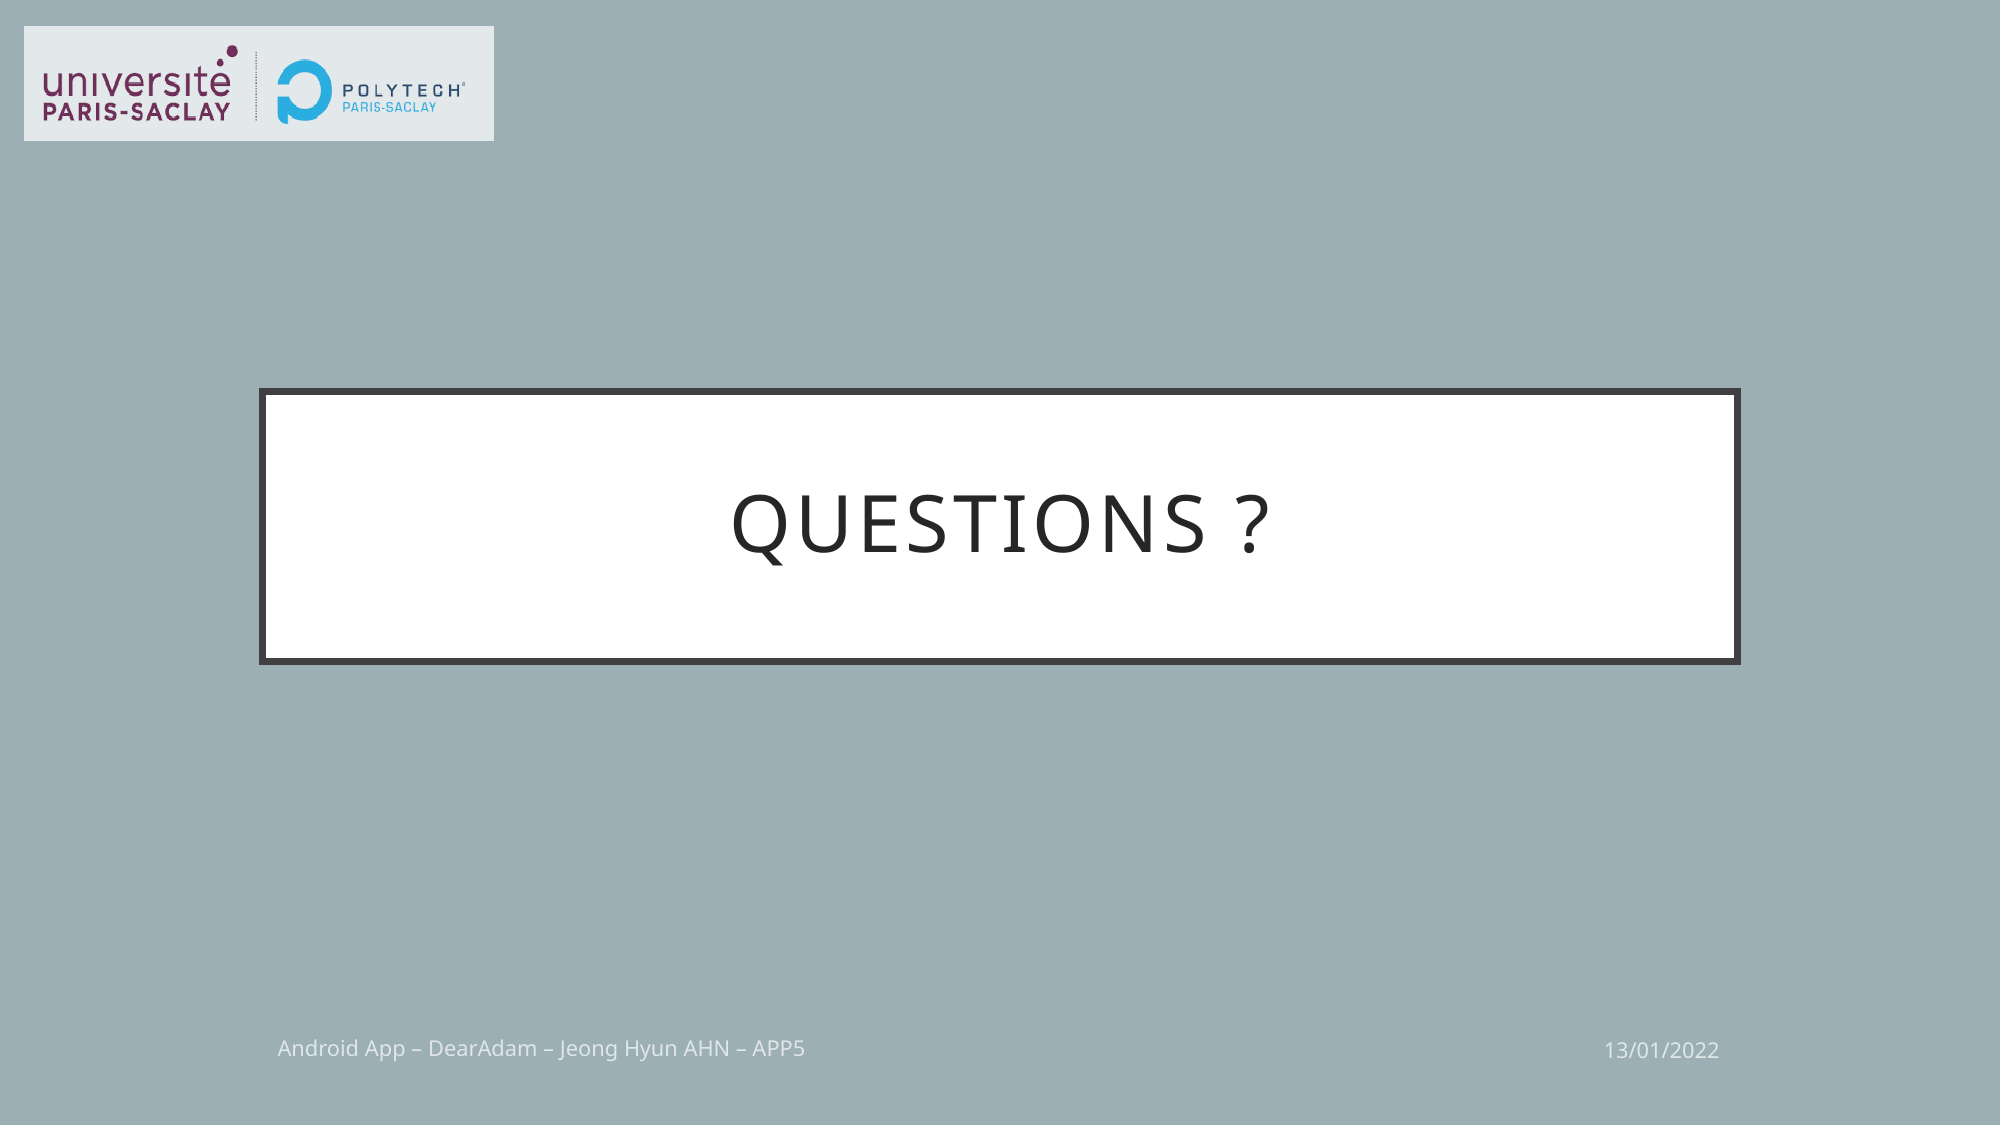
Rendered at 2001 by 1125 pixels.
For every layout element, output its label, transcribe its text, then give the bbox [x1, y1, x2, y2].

title Questions ? [259, 388, 1741, 665]
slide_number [1283, 1023, 1735, 1077]
footer Android App – DearAdam – Jeong Hyun AHN – APP5 [262, 1023, 1231, 1076]
